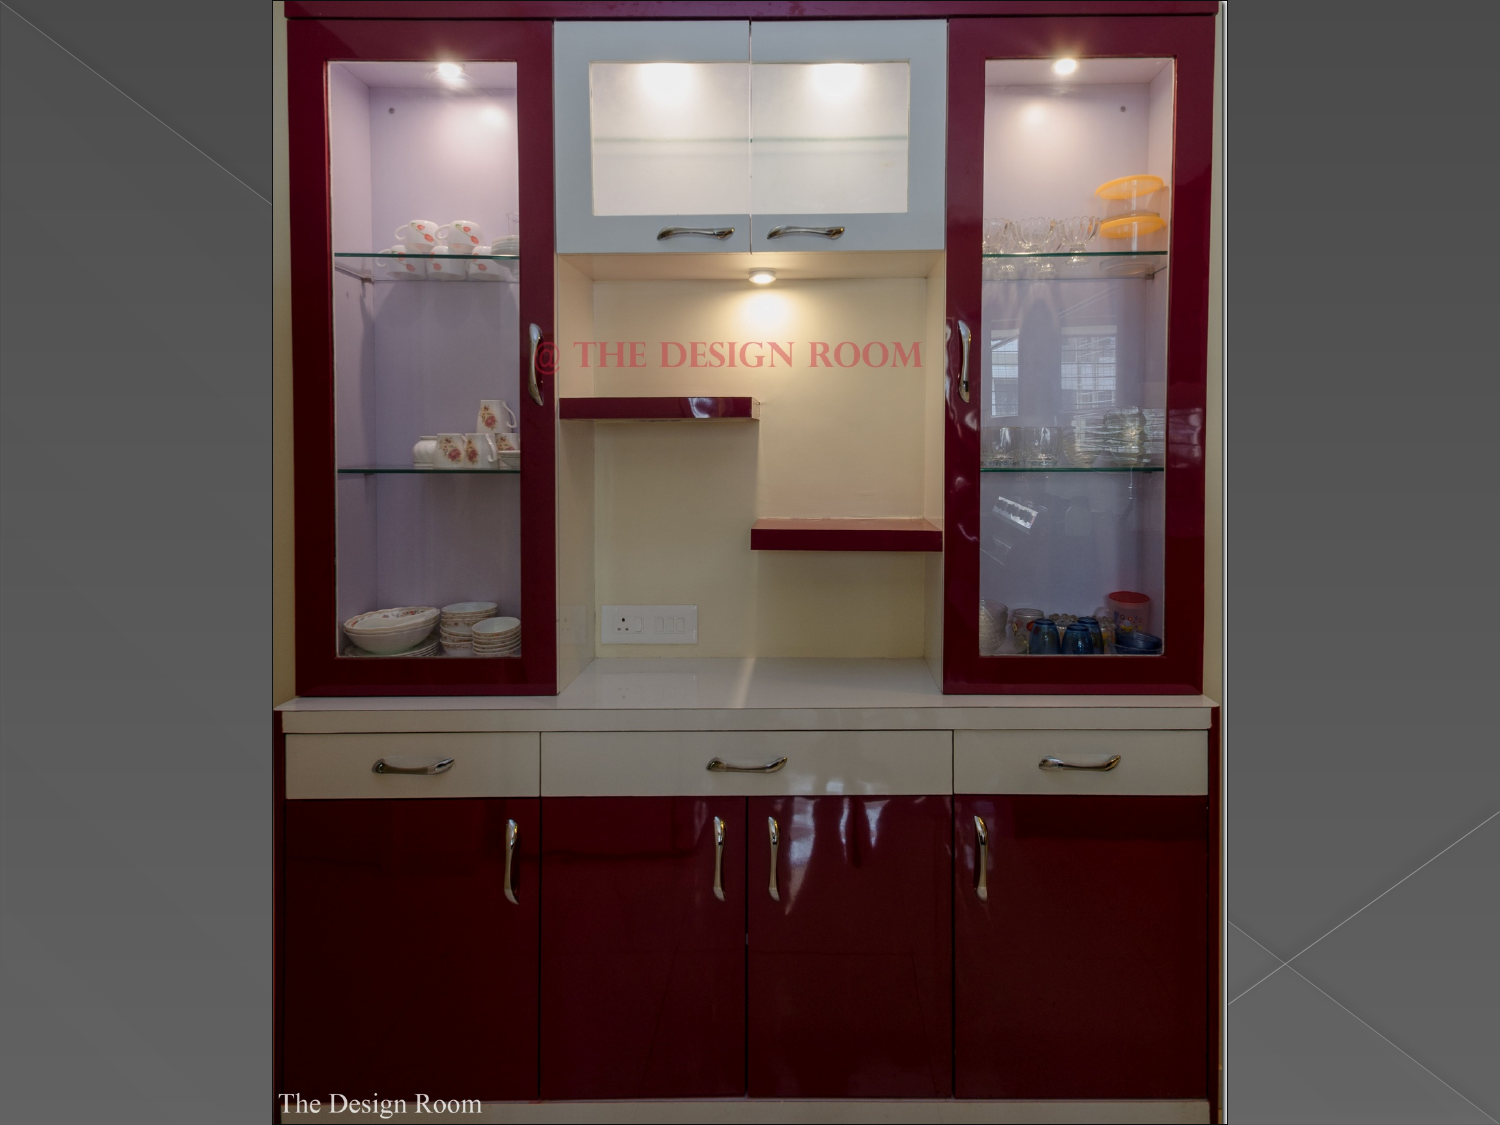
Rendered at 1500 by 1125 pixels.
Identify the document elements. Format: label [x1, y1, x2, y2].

picture [272, 0, 1228, 1125]
